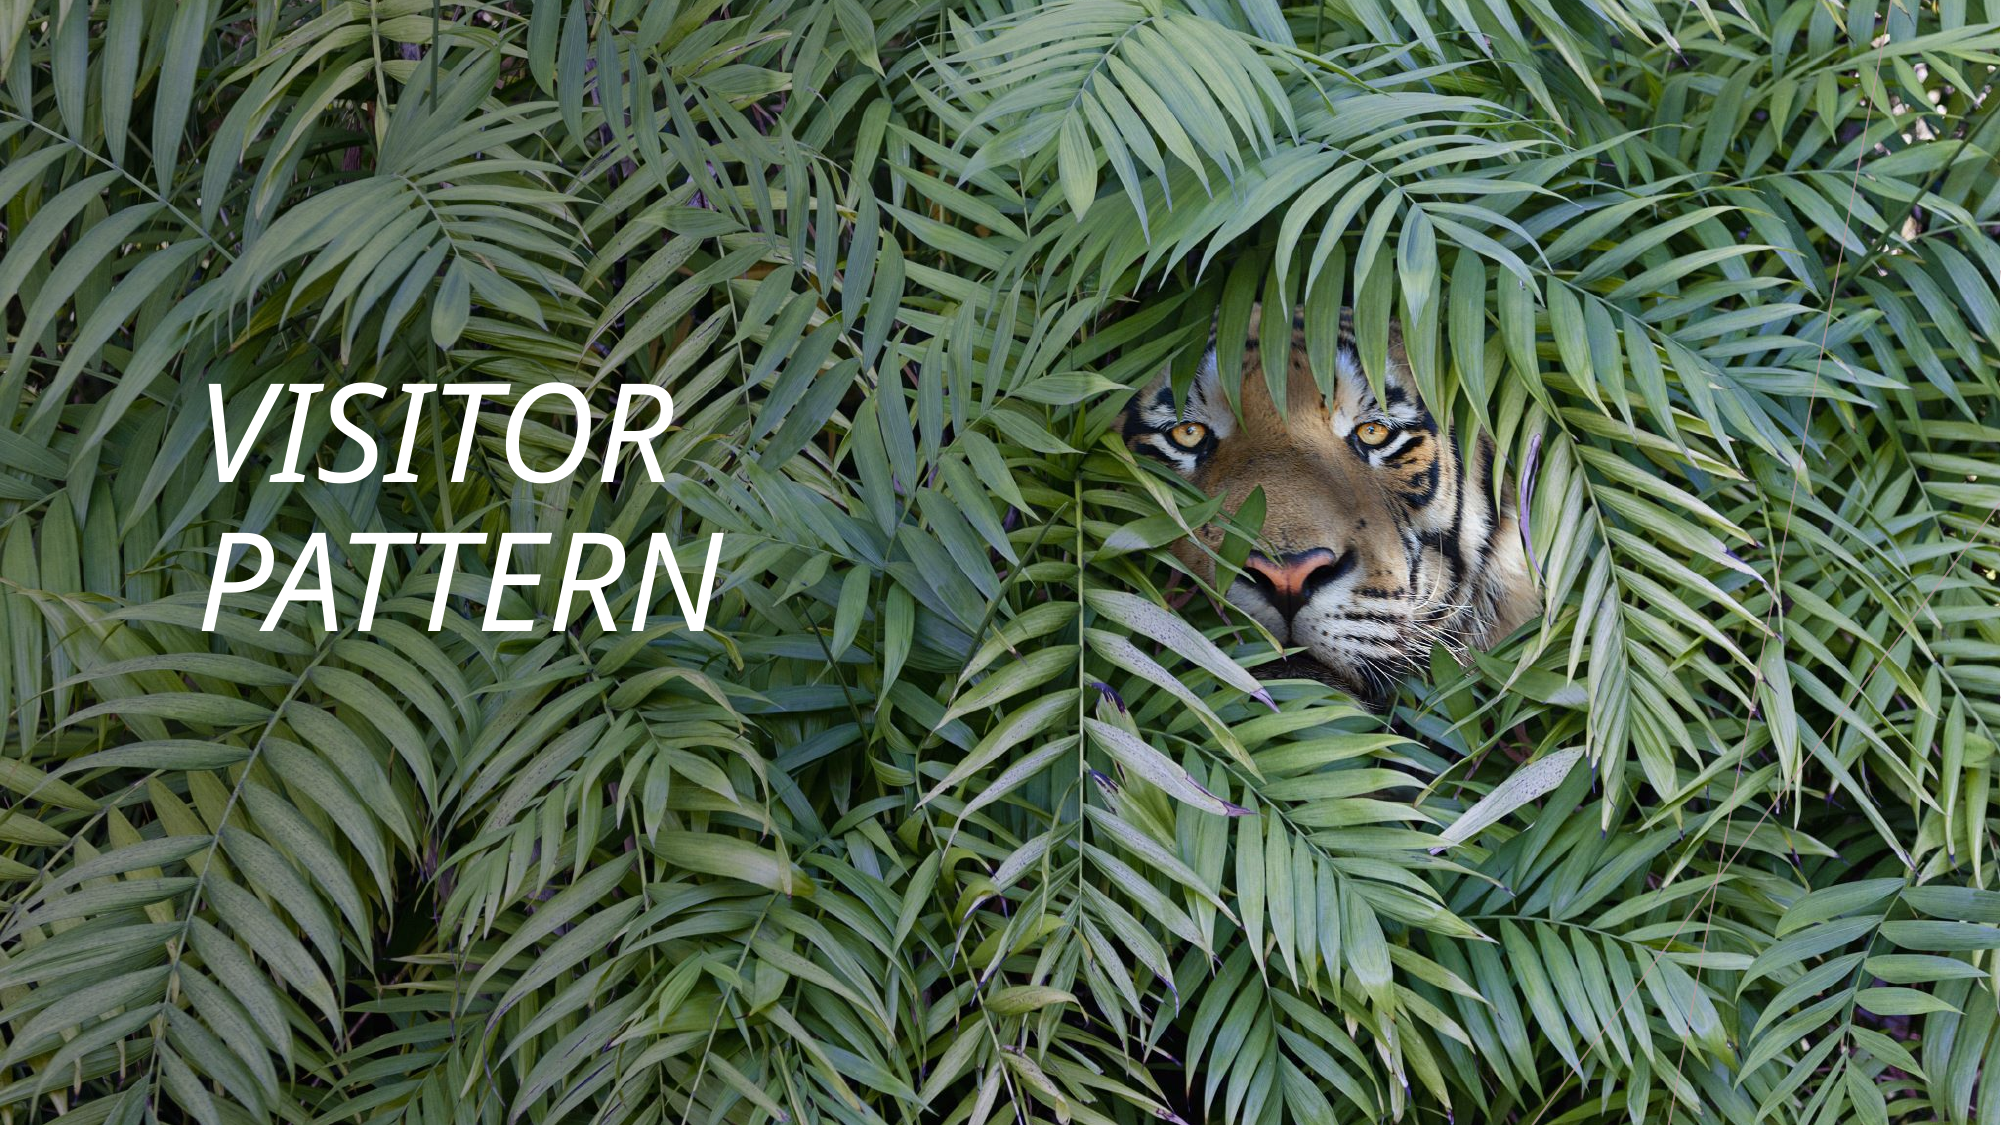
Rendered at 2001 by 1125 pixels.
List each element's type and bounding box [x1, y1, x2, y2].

text_box [1531, 502, 1668, 1125]
picture [0, 0, 1668, 1125]
text_box [1668, 0, 1892, 1125]
picture [1892, 0, 2000, 502]
text_box [1892, 502, 2000, 1125]
